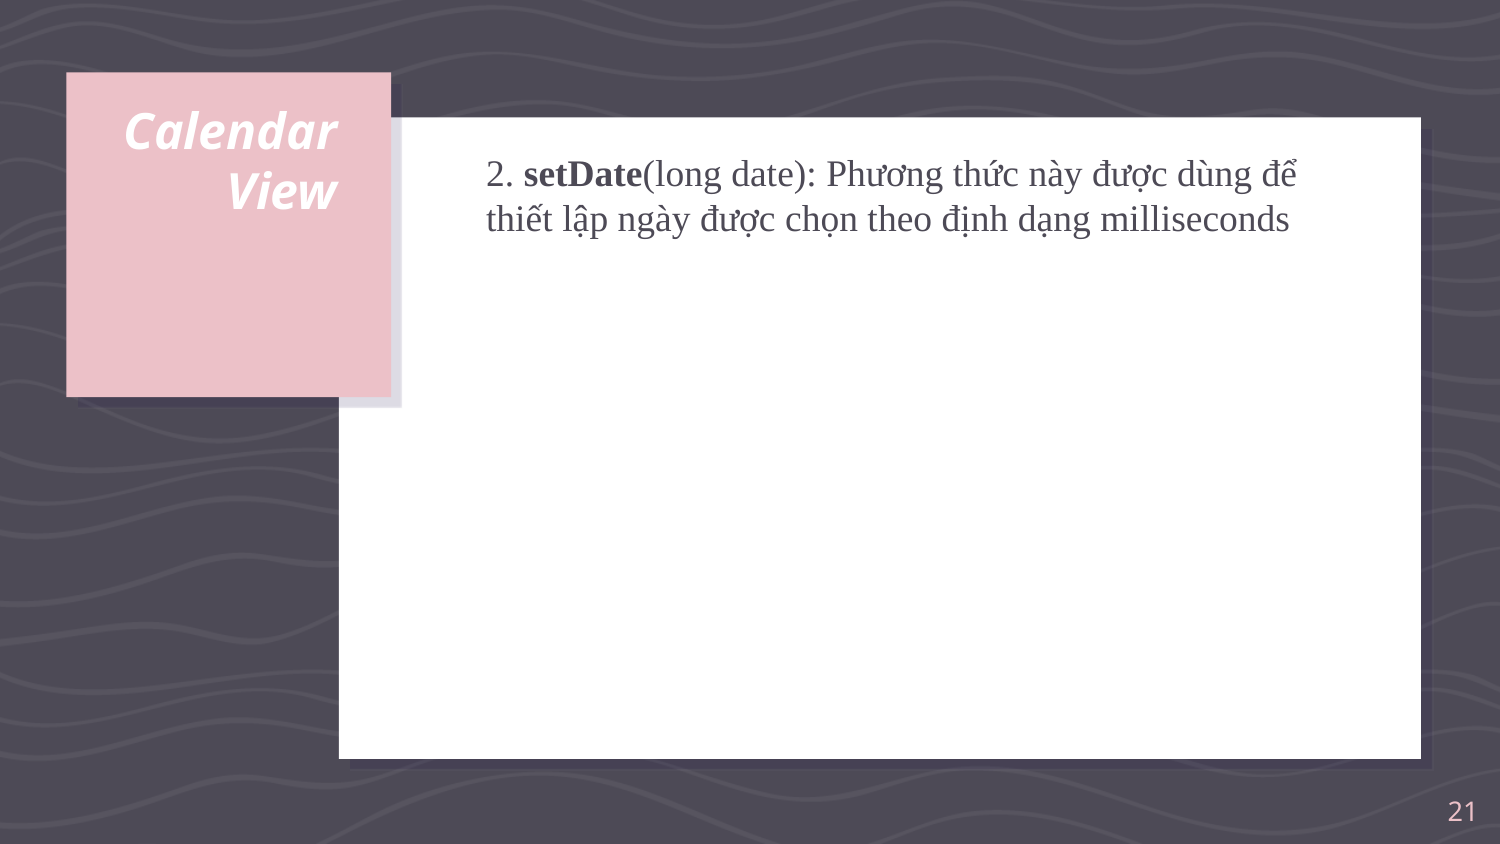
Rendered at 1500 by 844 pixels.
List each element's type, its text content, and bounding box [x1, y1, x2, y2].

slide_number 21 [1403, 779, 1494, 844]
list 2. setDate(long date): Phương thức này được dùng để thiết lập ngày được chọn theo định dạng milliseconds [452, 134, 1388, 735]
title CalendarView [87, 84, 353, 268]
